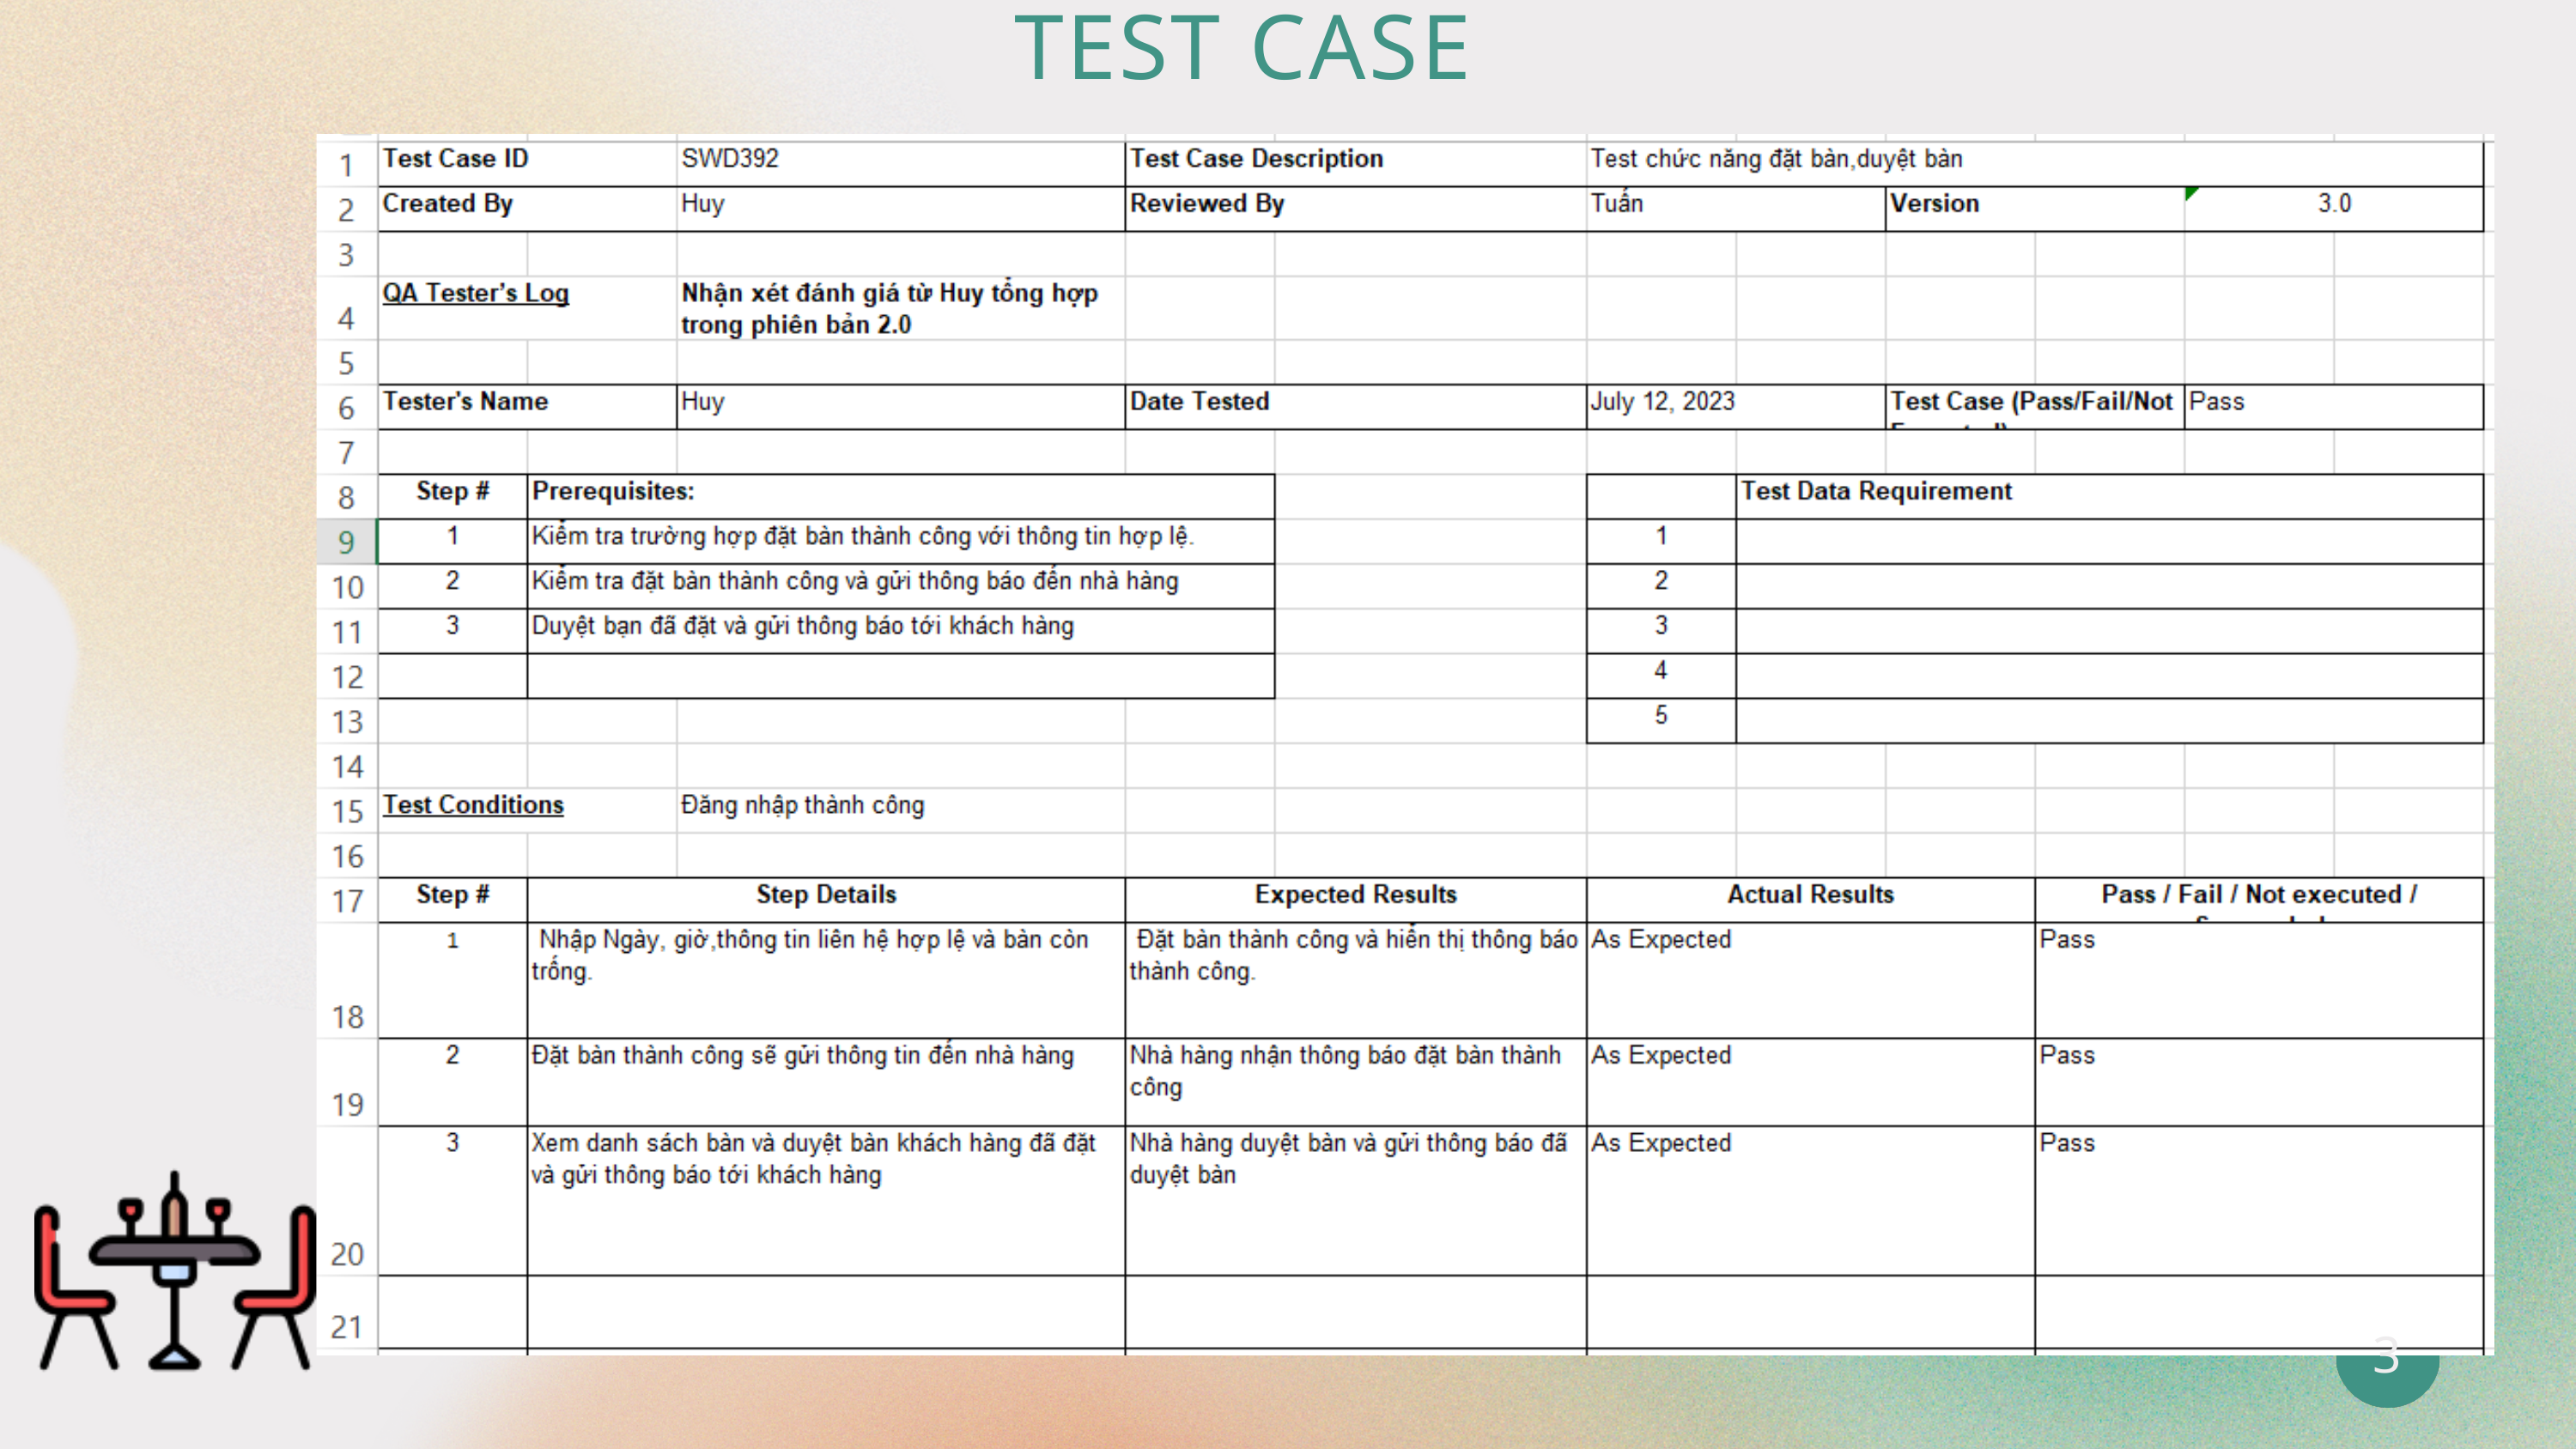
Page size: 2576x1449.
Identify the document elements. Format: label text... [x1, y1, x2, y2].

text_box [1003, 353, 2576, 1449]
text_box [2336, 1355, 2440, 1408]
text_box [316, 134, 2494, 1355]
text_box [0, 0, 1051, 1012]
text_box 3 [2336, 1317, 2439, 1383]
text_box [316, 1355, 1003, 1449]
text_box TEST CASE [316, 8, 2170, 98]
text_box [33, 1130, 317, 1412]
